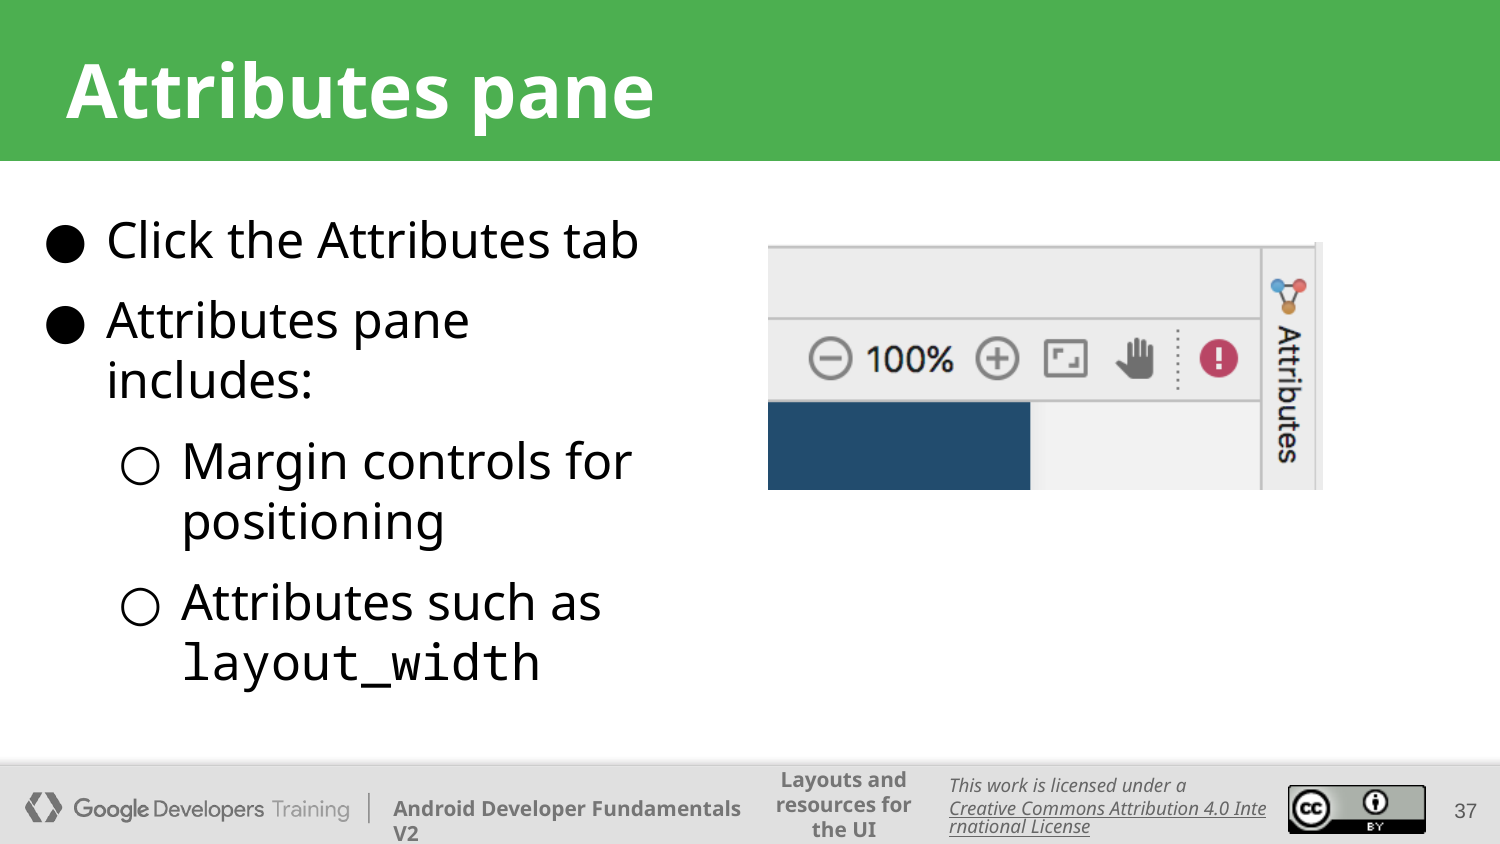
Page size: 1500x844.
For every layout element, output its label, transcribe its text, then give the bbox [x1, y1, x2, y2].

picture [0, 161, 1500, 844]
title Attributes pane [51, 28, 1472, 122]
slide_number ‹#› [1402, 777, 1493, 842]
text_box Click the Attributes tab Attributes pane includes: Margin controls for positioning Attributes such as layout_width [15, 167, 705, 732]
